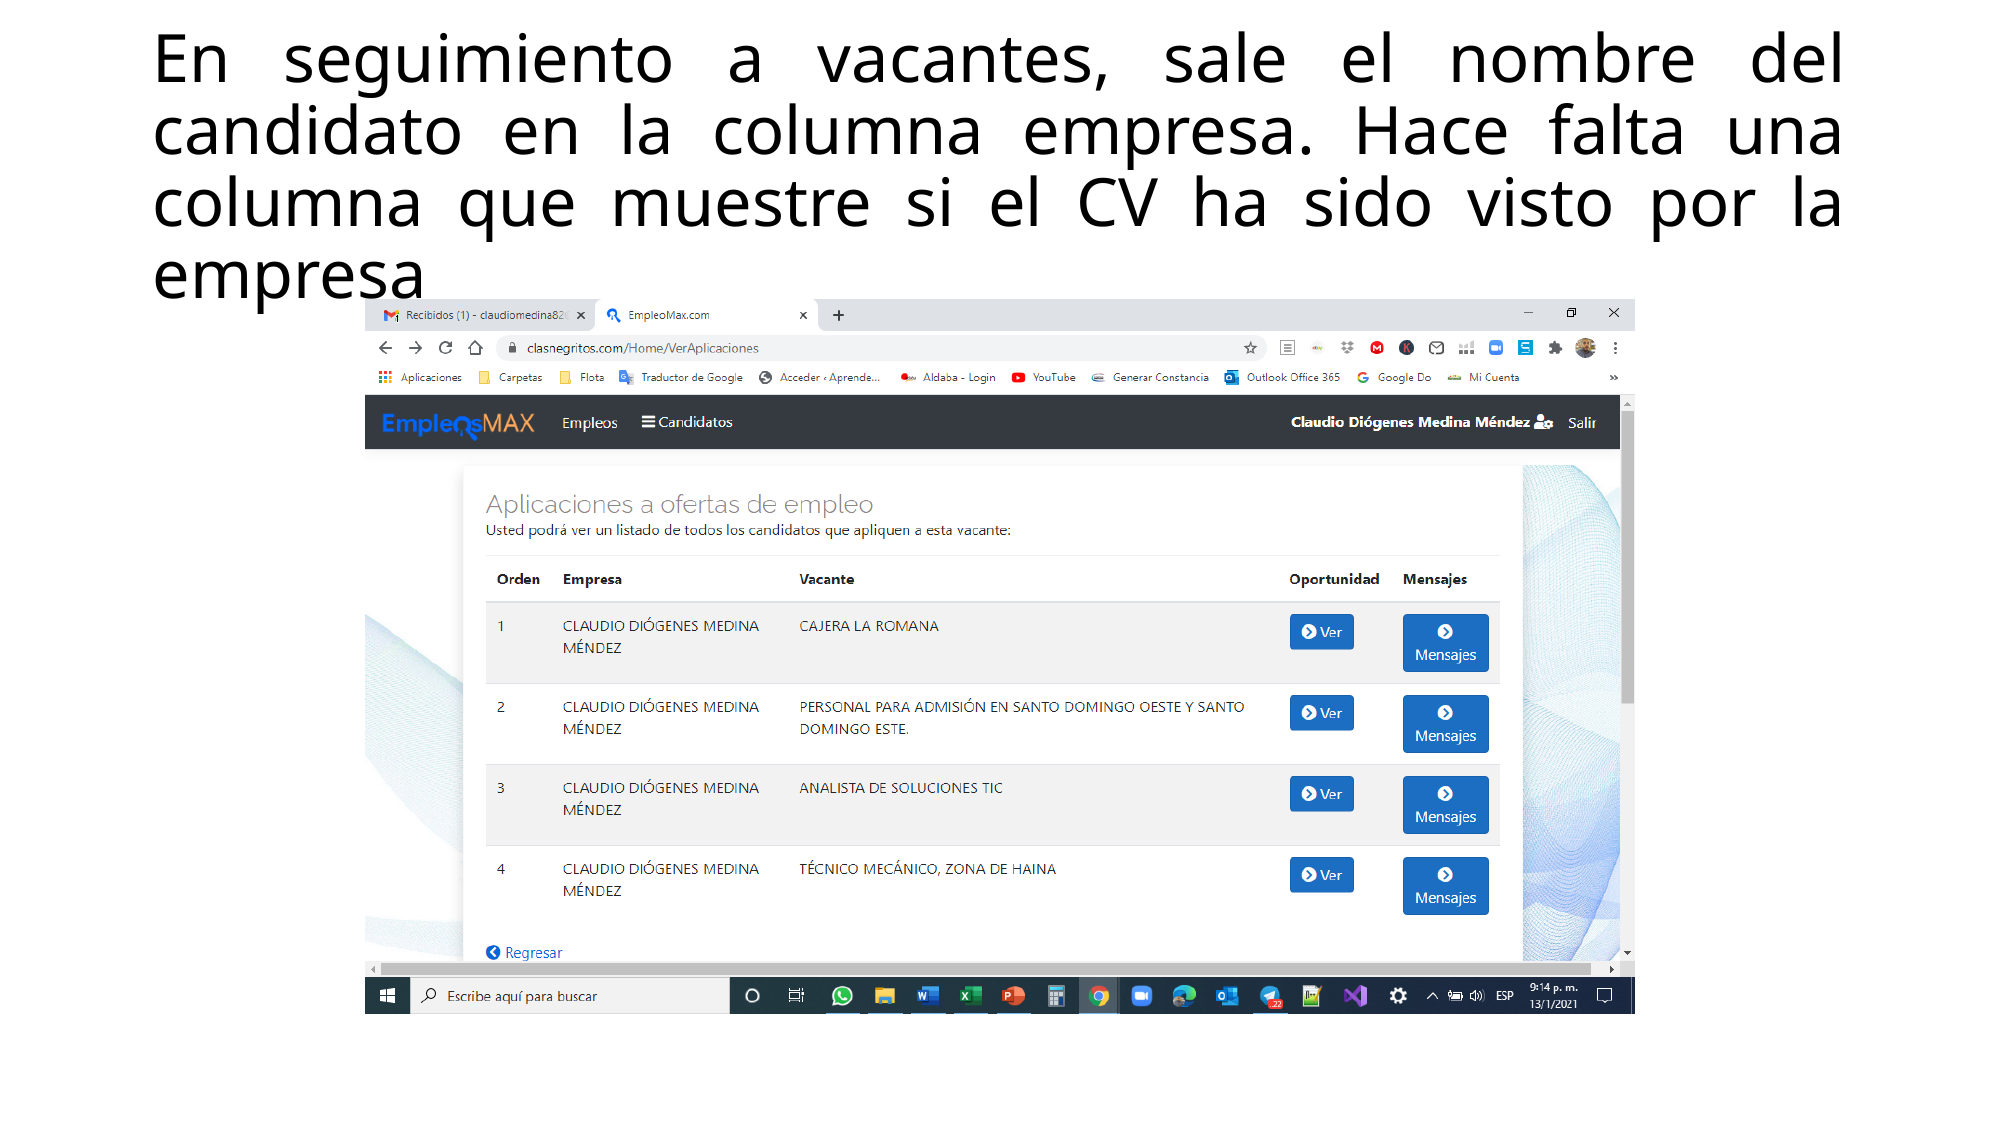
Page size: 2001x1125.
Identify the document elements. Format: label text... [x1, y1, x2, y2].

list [365, 299, 1635, 1014]
title En seguimiento a vacantes, sale el nombre del candidato en la columna empresa. Hace falta una columna que muestre si el CV ha sido visto por la empresa [137, 59, 1863, 278]
